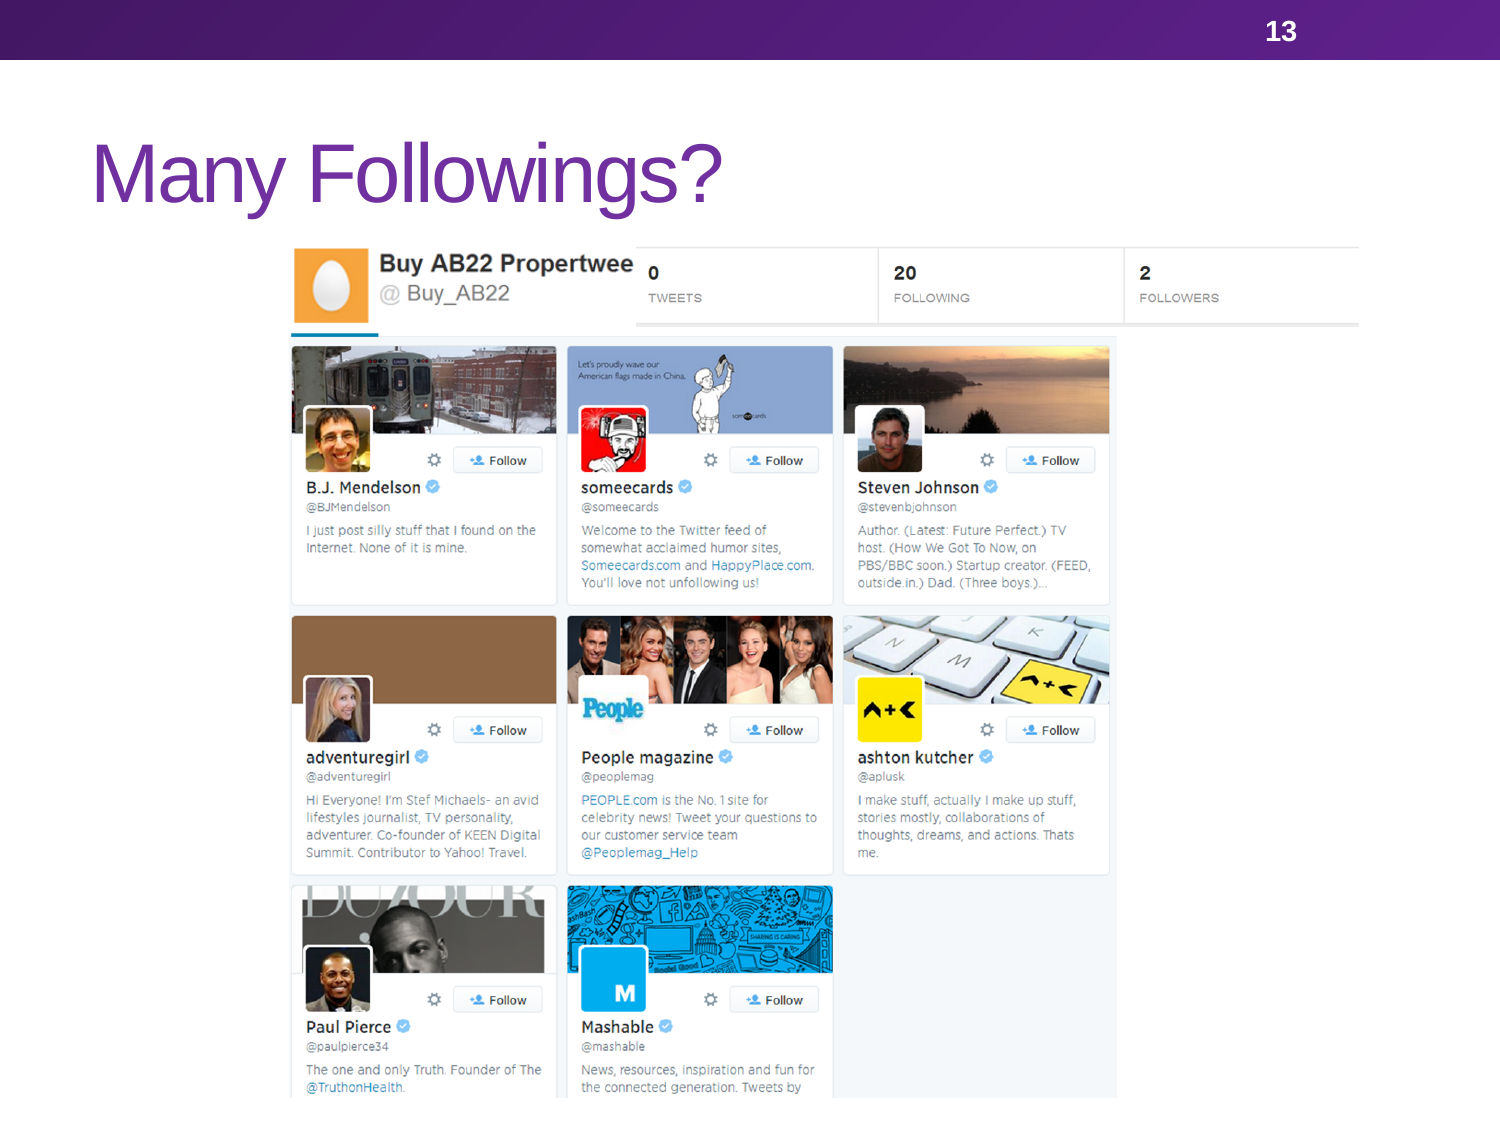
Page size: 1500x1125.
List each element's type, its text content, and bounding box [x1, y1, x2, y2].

picture [288, 244, 1359, 328]
picture [288, 331, 1117, 1098]
slide_number 13 [1250, 3, 1425, 57]
title Many Followings? [75, 87, 1425, 250]
